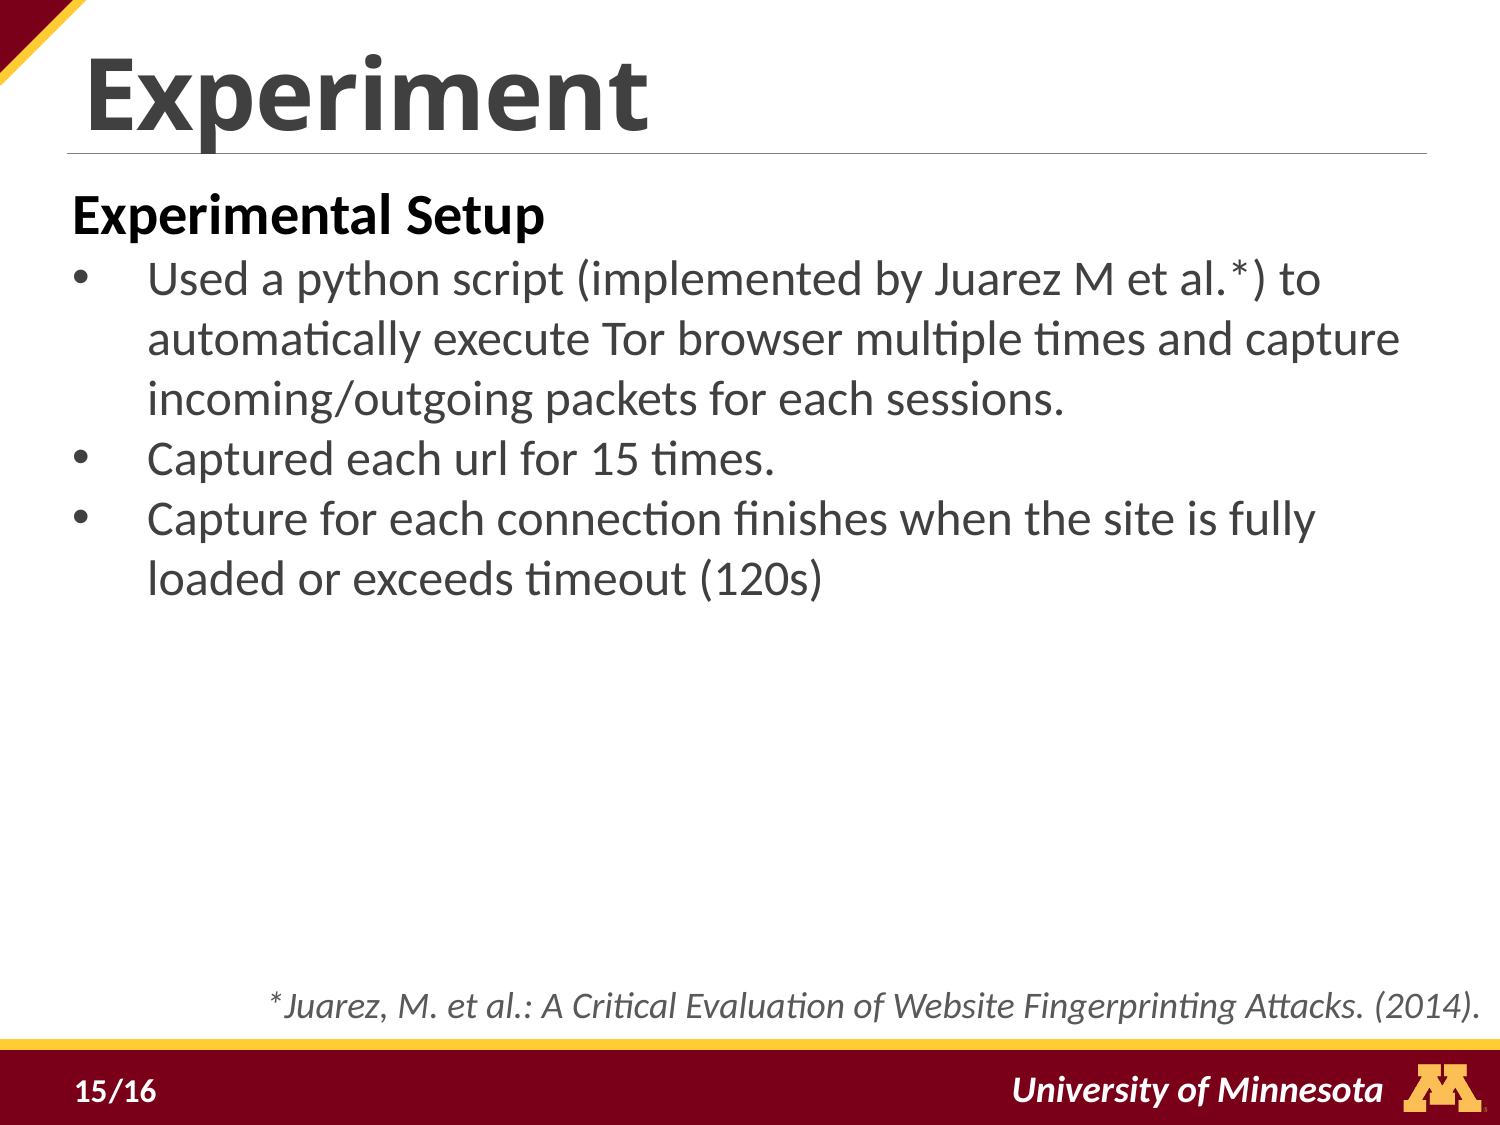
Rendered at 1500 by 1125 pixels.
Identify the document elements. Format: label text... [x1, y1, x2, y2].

text_box *Juarez, M. et al.: A Critical Evaluation of Website Fingerprinting Attacks. (2014). [250, 974, 1498, 1034]
text_box [428, 207, 460, 269]
text_box Experiment [67, 38, 1500, 159]
slide_number 15 [0, 1059, 123, 1120]
text_box Experimental Setup Used a python script (implemented by Juarez M et al.*) to automatically execute Tor browser multiple times and capture incoming/outgoing packets for each sessions. Captured each url for 15 times. Capture for each connection finishes when the site is fully loaded or exceeds timeout (120s) [57, 168, 1429, 614]
